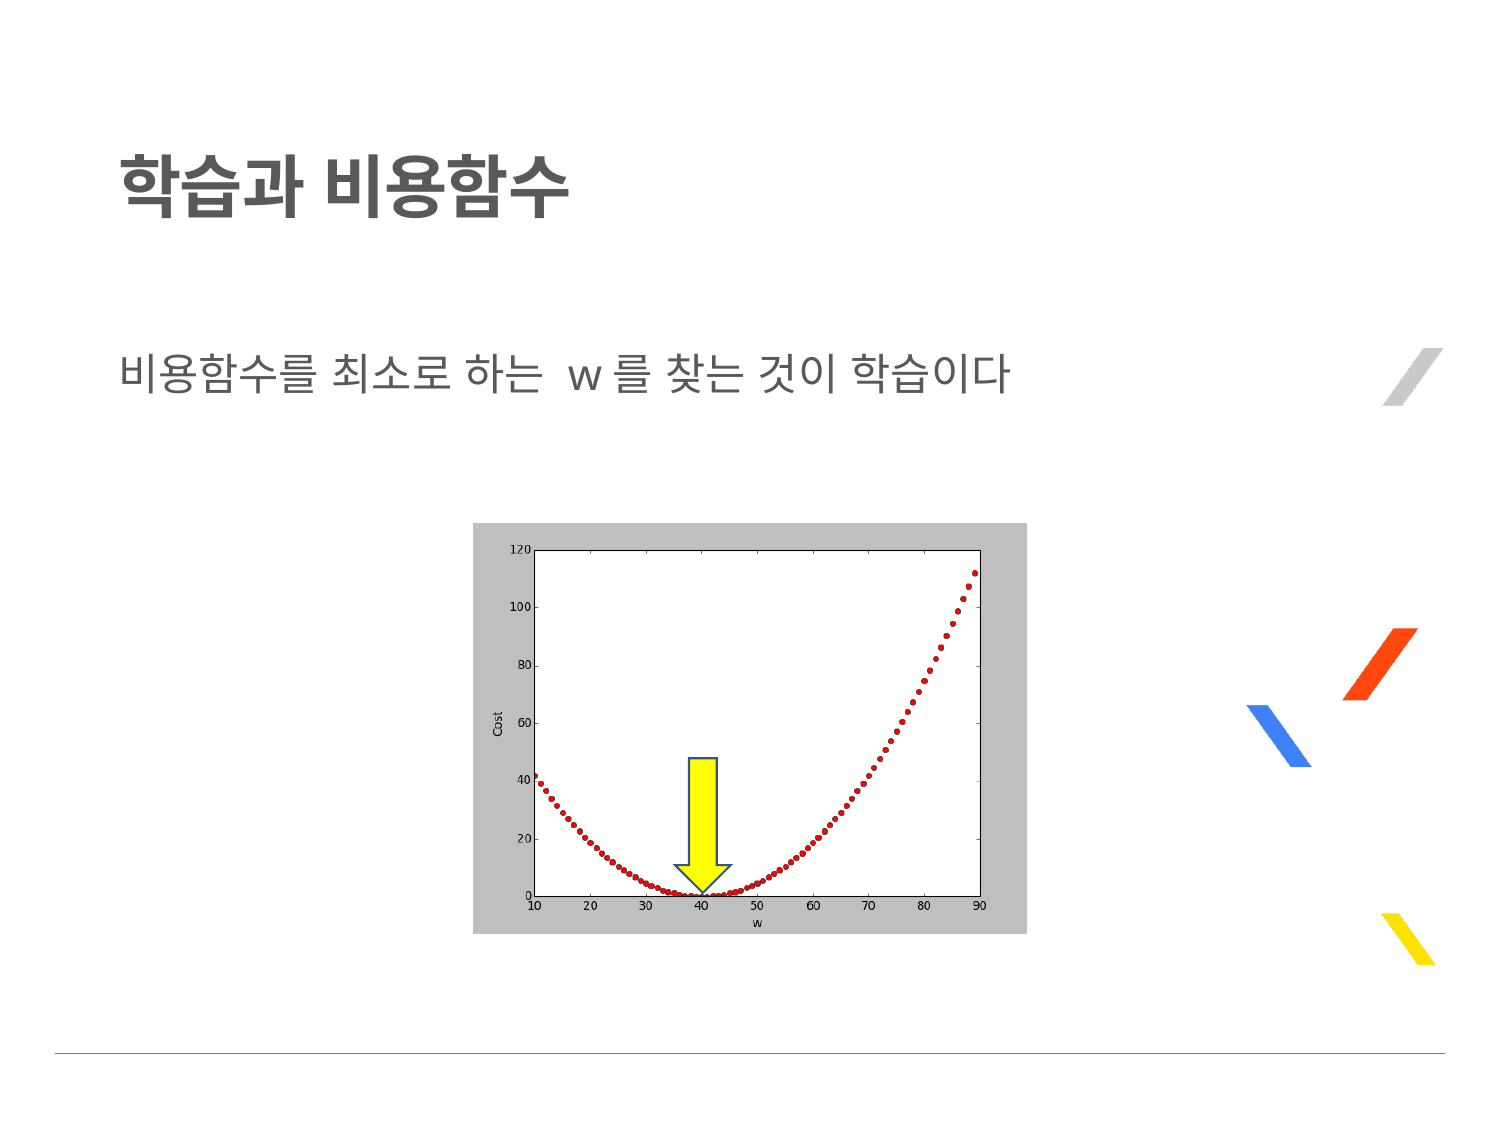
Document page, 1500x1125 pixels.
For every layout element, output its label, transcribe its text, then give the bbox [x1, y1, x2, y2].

picture [1397, 348, 1443, 965]
list 비용함수를 최소로 하는 w를 찾는 것이 학습이다 [103, 345, 1397, 1059]
title 학습과 비용함수 [103, 137, 1397, 244]
picture [473, 523, 1027, 934]
